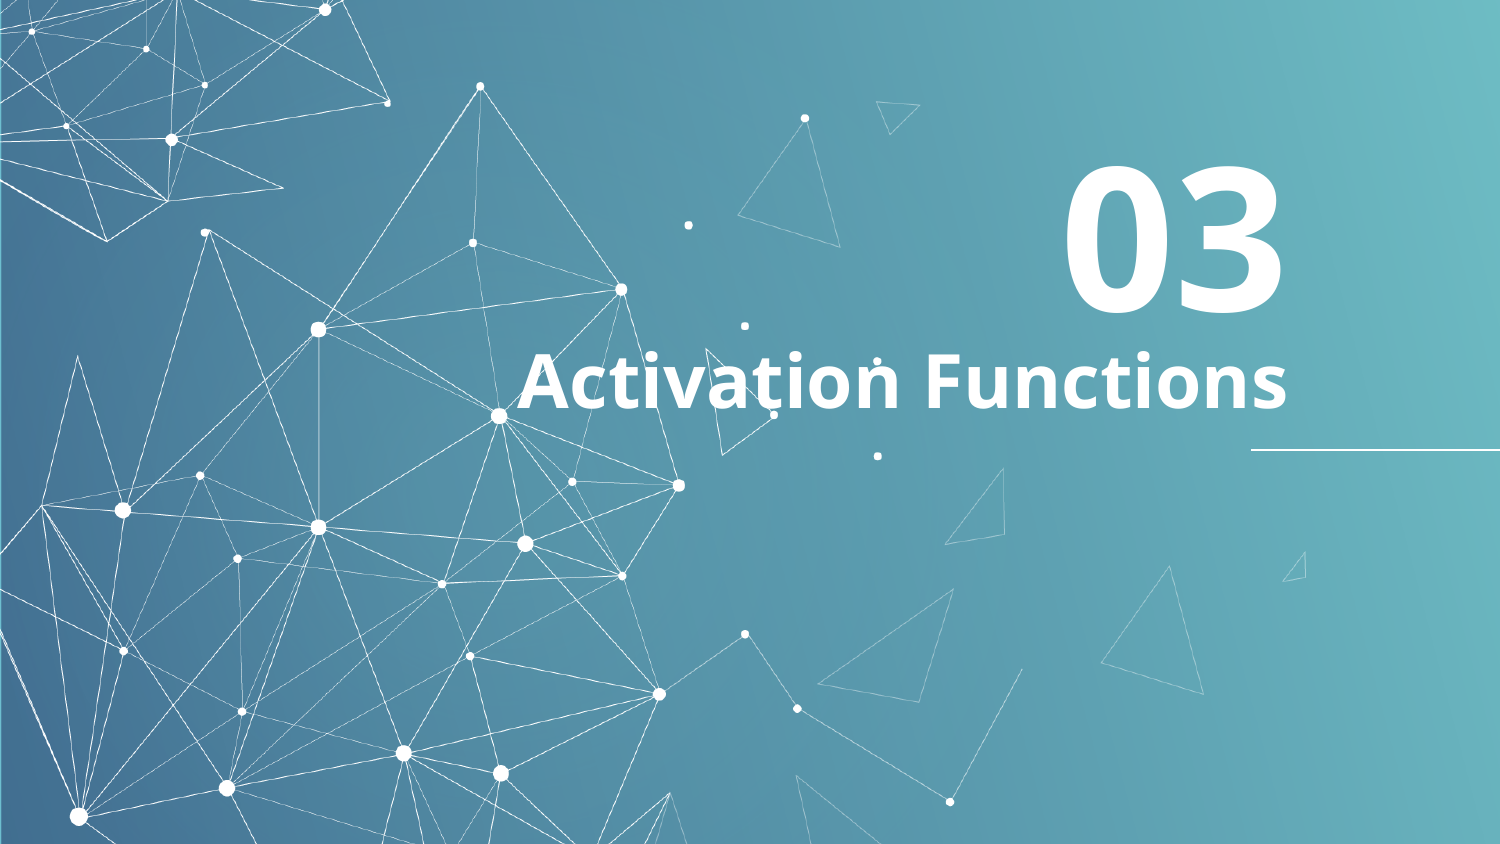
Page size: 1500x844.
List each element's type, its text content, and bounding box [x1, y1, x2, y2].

title Activation Functions [451, 220, 1305, 537]
title 03 [815, 169, 1305, 294]
picture [0, 0, 1500, 844]
